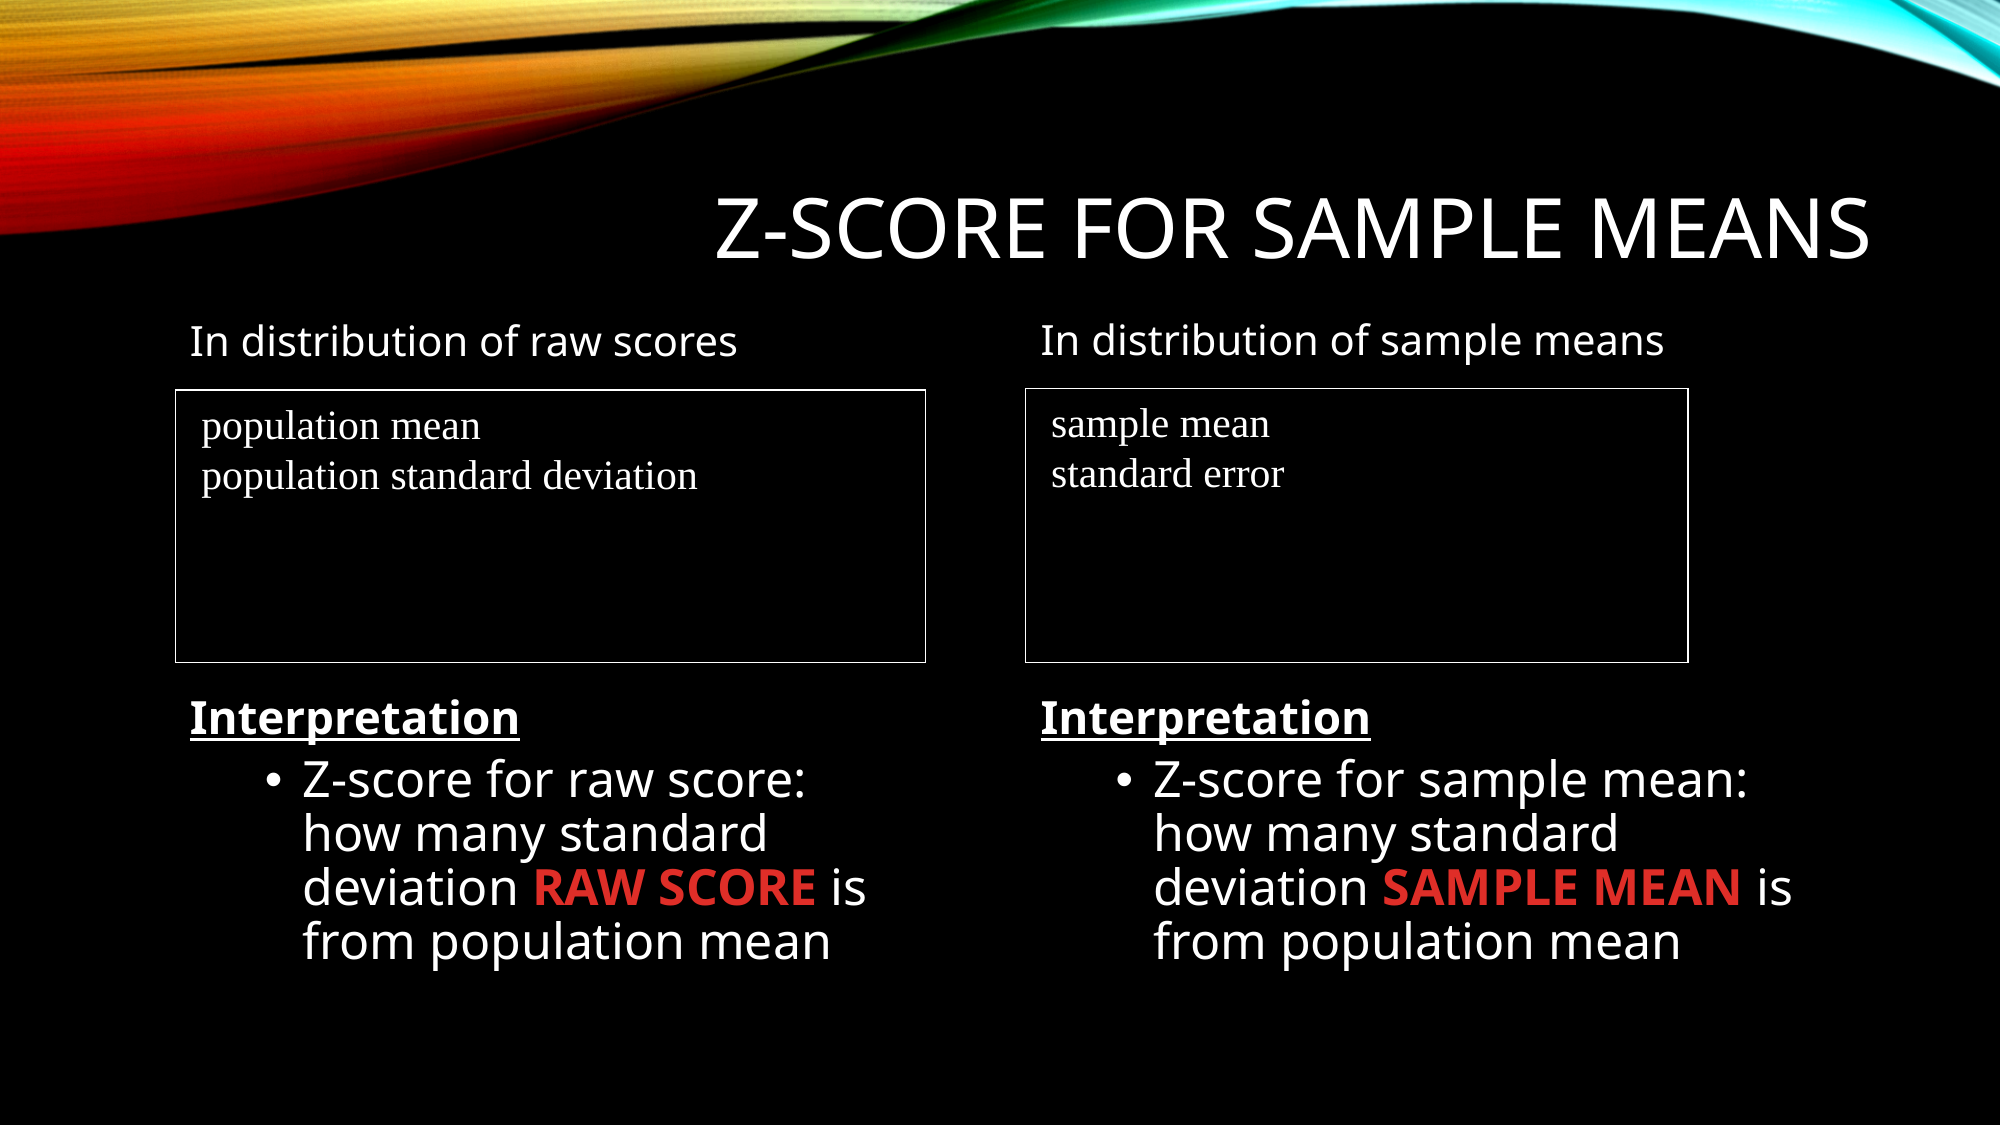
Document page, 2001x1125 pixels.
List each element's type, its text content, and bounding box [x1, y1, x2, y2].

picture [0, 0, 2000, 237]
title z-score for sample means [474, 125, 1888, 338]
text_box Interpretation Z-score for sample mean: how many standard deviation SAMPLE MEAN is from population mean [1025, 687, 1825, 1063]
text_box Interpretation Z-score for raw score: how many standard deviation RAW SCORE is from population mean [174, 687, 926, 1063]
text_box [175, 388, 1689, 663]
text_box In distribution of sample means [1025, 311, 1689, 388]
list In distribution of raw scores [174, 312, 763, 389]
